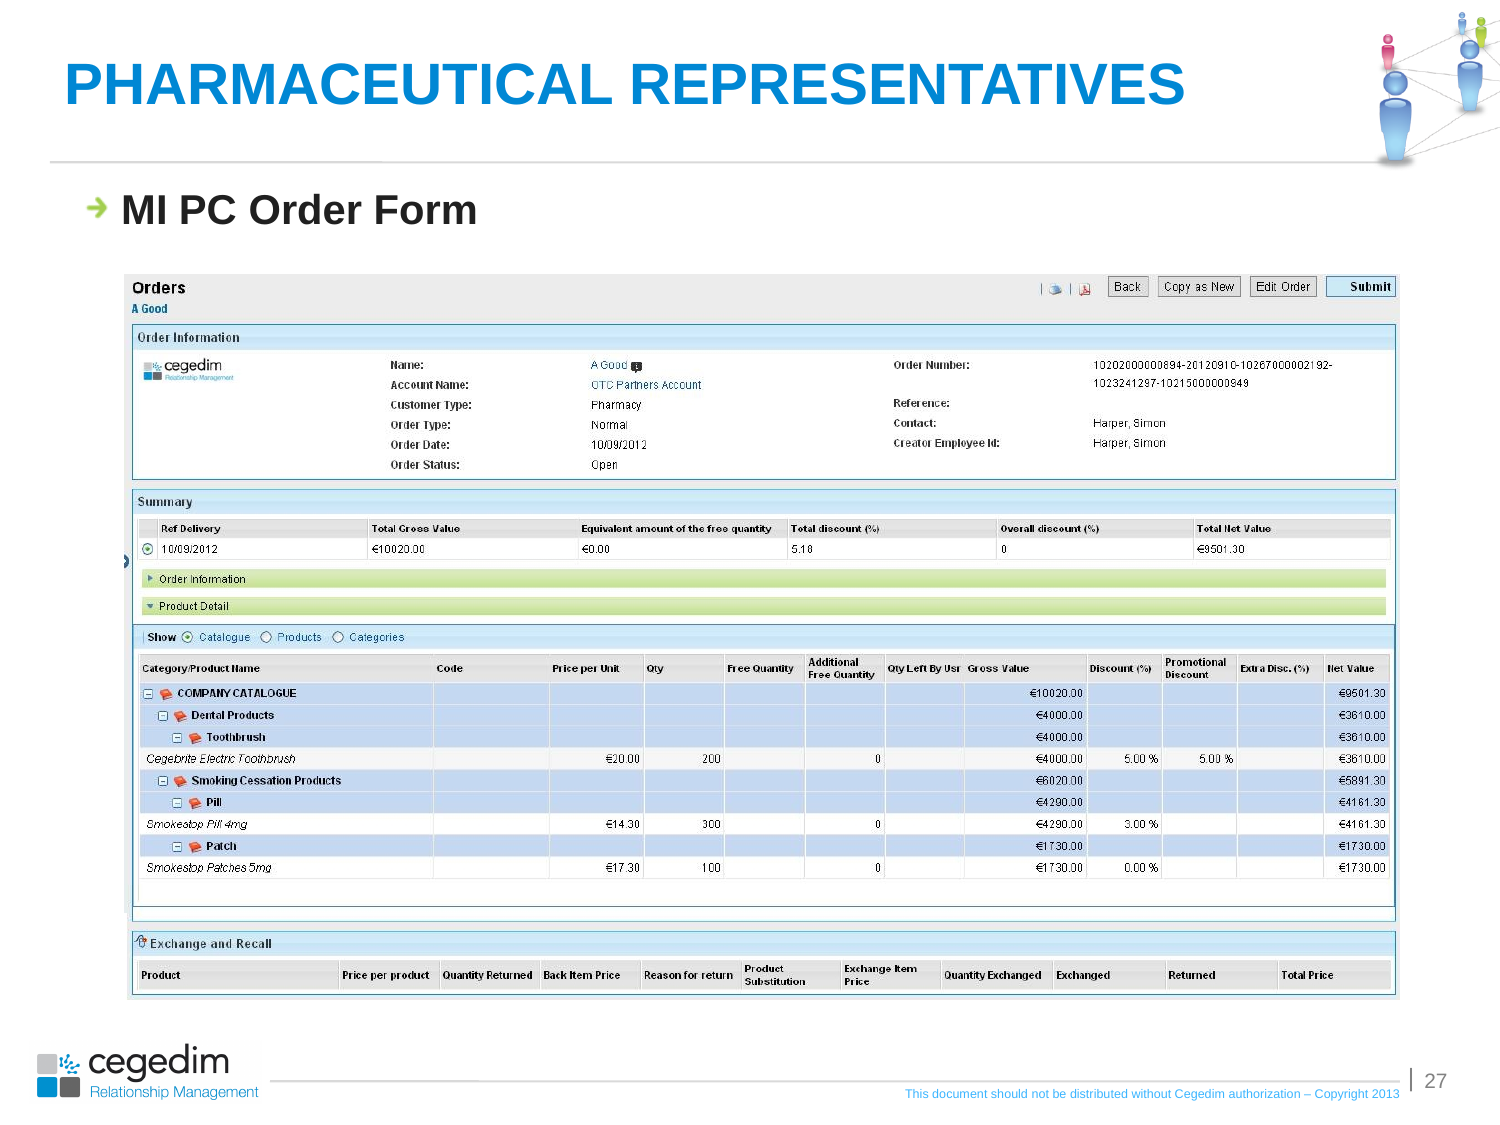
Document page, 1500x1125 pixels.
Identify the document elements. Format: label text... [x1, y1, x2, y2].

picture [123, 274, 1401, 1001]
title PHARMACEUTICAL REPRESENTATIVES [50, 0, 1400, 175]
picture [29, 1040, 262, 1104]
picture [1364, 0, 1500, 179]
picture [83, 192, 112, 222]
text_box MI PC Order Form [50, 174, 613, 275]
